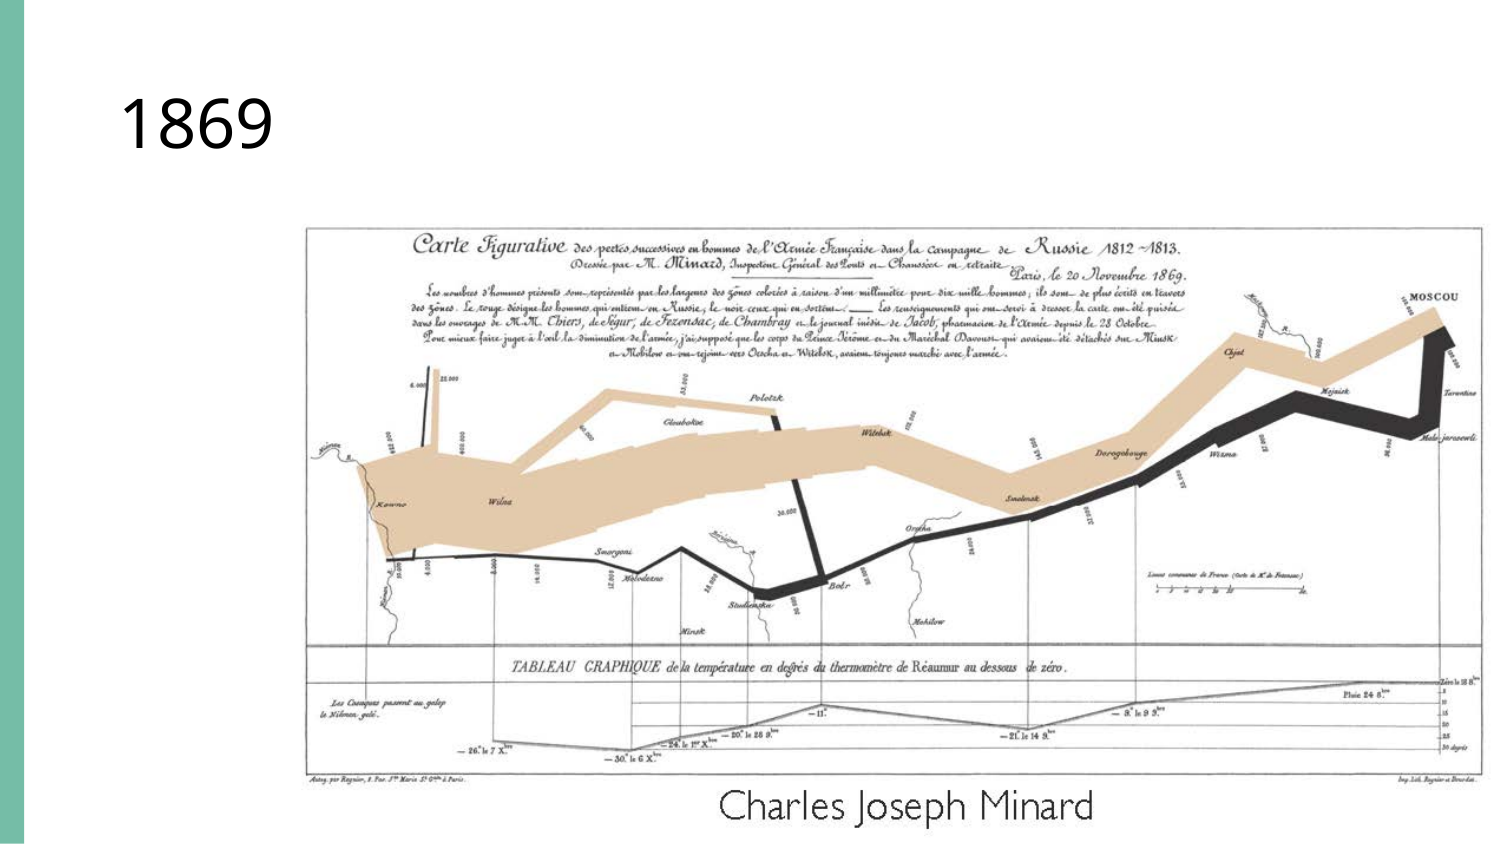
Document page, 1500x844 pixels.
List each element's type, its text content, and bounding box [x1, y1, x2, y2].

title 1869 [103, 44, 1397, 208]
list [292, 54, 1500, 844]
